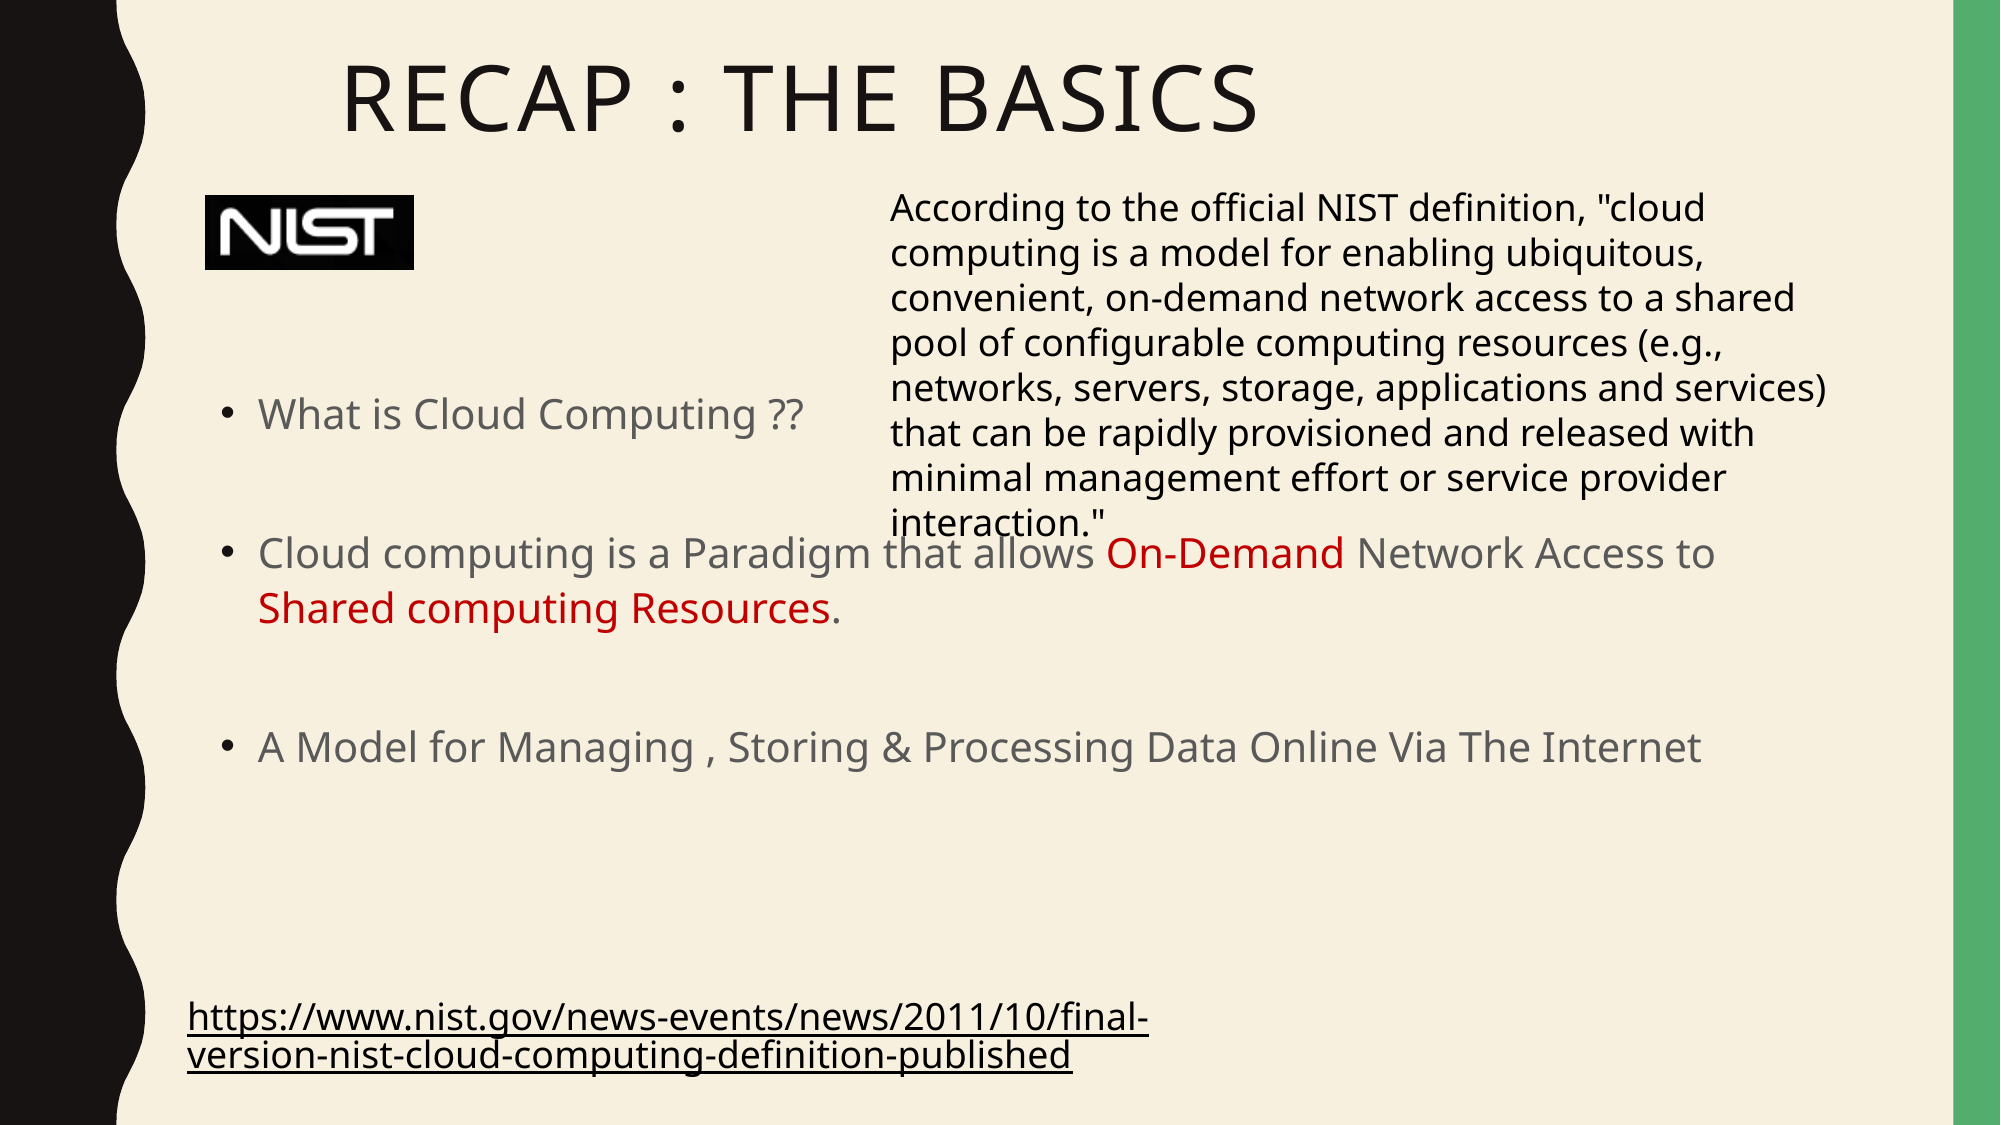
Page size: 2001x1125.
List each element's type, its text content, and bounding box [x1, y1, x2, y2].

text_box According to the official NIST definition, "cloud computing is a model for enabling ubiquitous, convenient, on-demand network access to a shared pool of configurable computing resources (e.g., networks, servers, storage, applications and services) that can be rapidly provisioned and released with minimal management effort or service provider interaction." [875, 176, 1875, 552]
list What is Cloud Computing ?? Cloud computing is a Paradigm that allows On-Demand Network Access to Shared computing Resources. A Model for Managing , Storing & Processing Data Online Via The Internet [205, 375, 1875, 965]
text_box https://www.nist.gov/news-events/news/2011/10/final-version-nist-cloud-computing-definition-published [172, 985, 1173, 1097]
title Recap : The Basics [324, 45, 1329, 233]
picture [205, 195, 414, 270]
